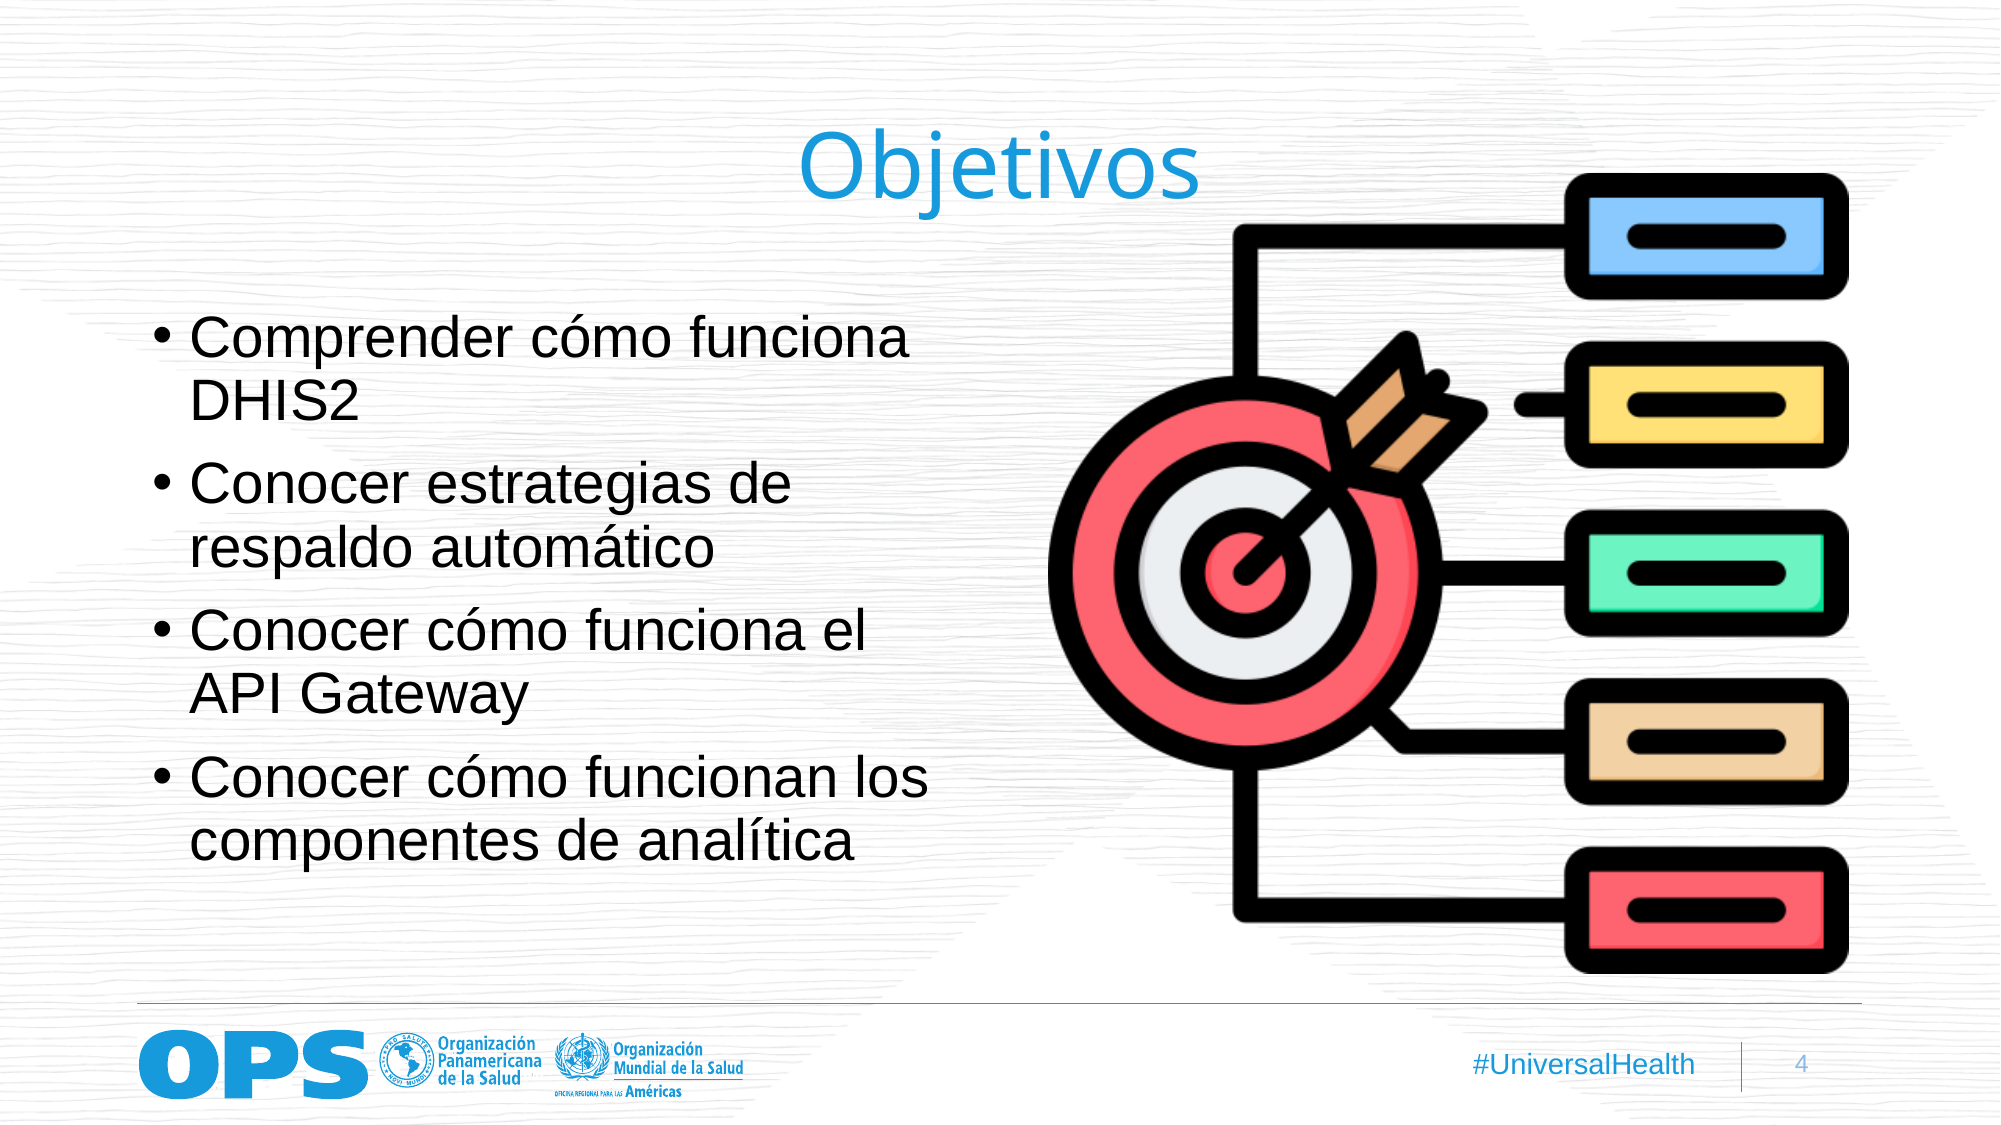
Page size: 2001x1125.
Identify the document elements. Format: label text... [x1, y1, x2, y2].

picture [1048, 173, 1849, 974]
title Objetivos [137, 59, 1863, 278]
list Comprender cómo funciona DHIS2 Conocer estrategias de respaldo automático Conocer cómo funciona el API Gateway Conocer cómo funcionan los componentes de analítica [137, 299, 988, 974]
slide_number 4 [1741, 1032, 1863, 1093]
